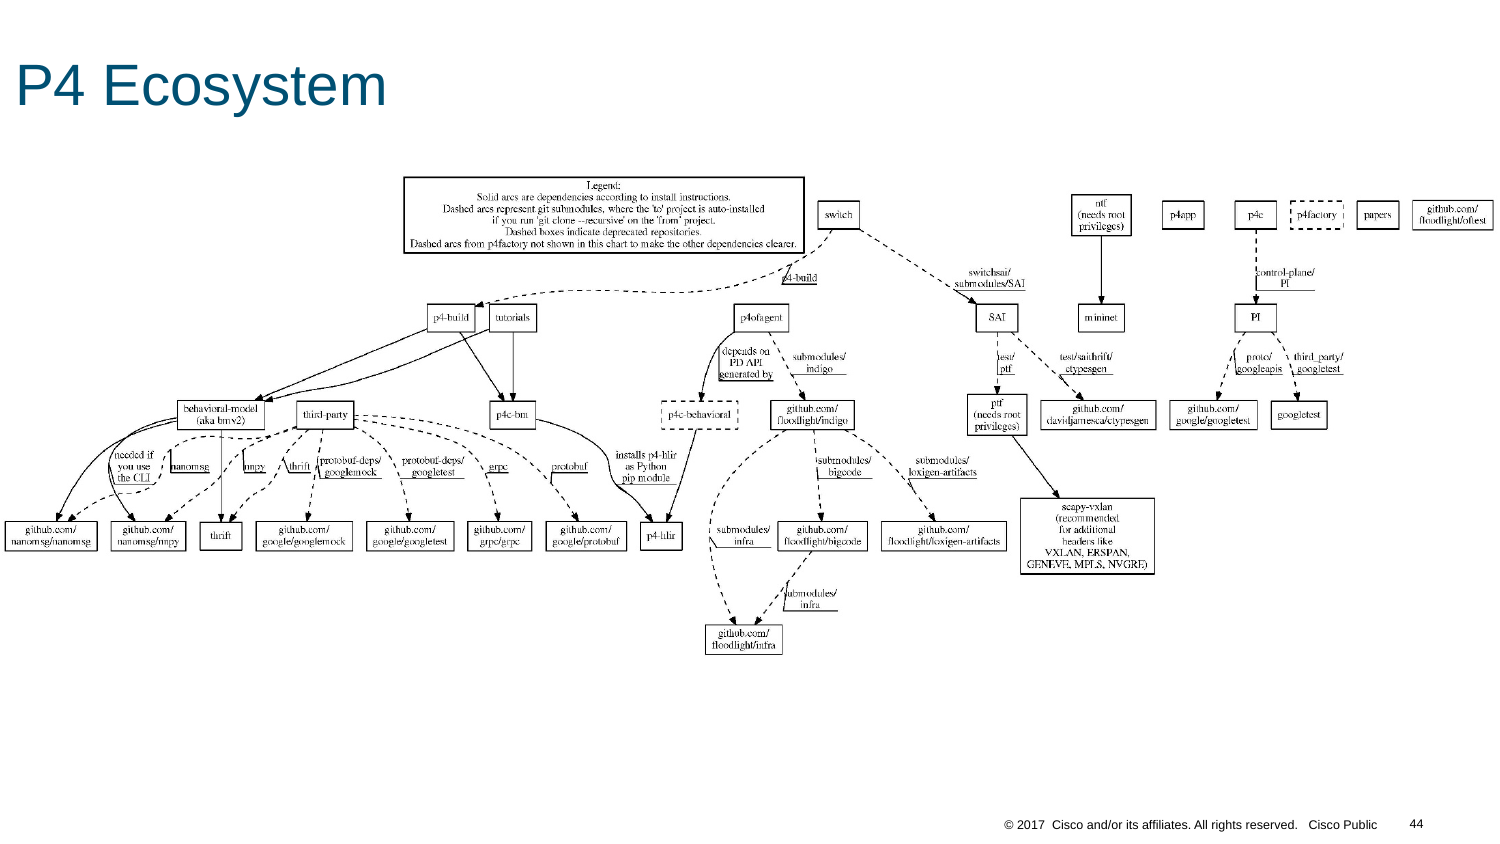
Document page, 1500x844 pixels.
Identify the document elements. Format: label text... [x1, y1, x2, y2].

slide_number 44 [1379, 801, 1439, 844]
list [0, 171, 1500, 685]
title P4 Ecosystem [0, 0, 1397, 126]
